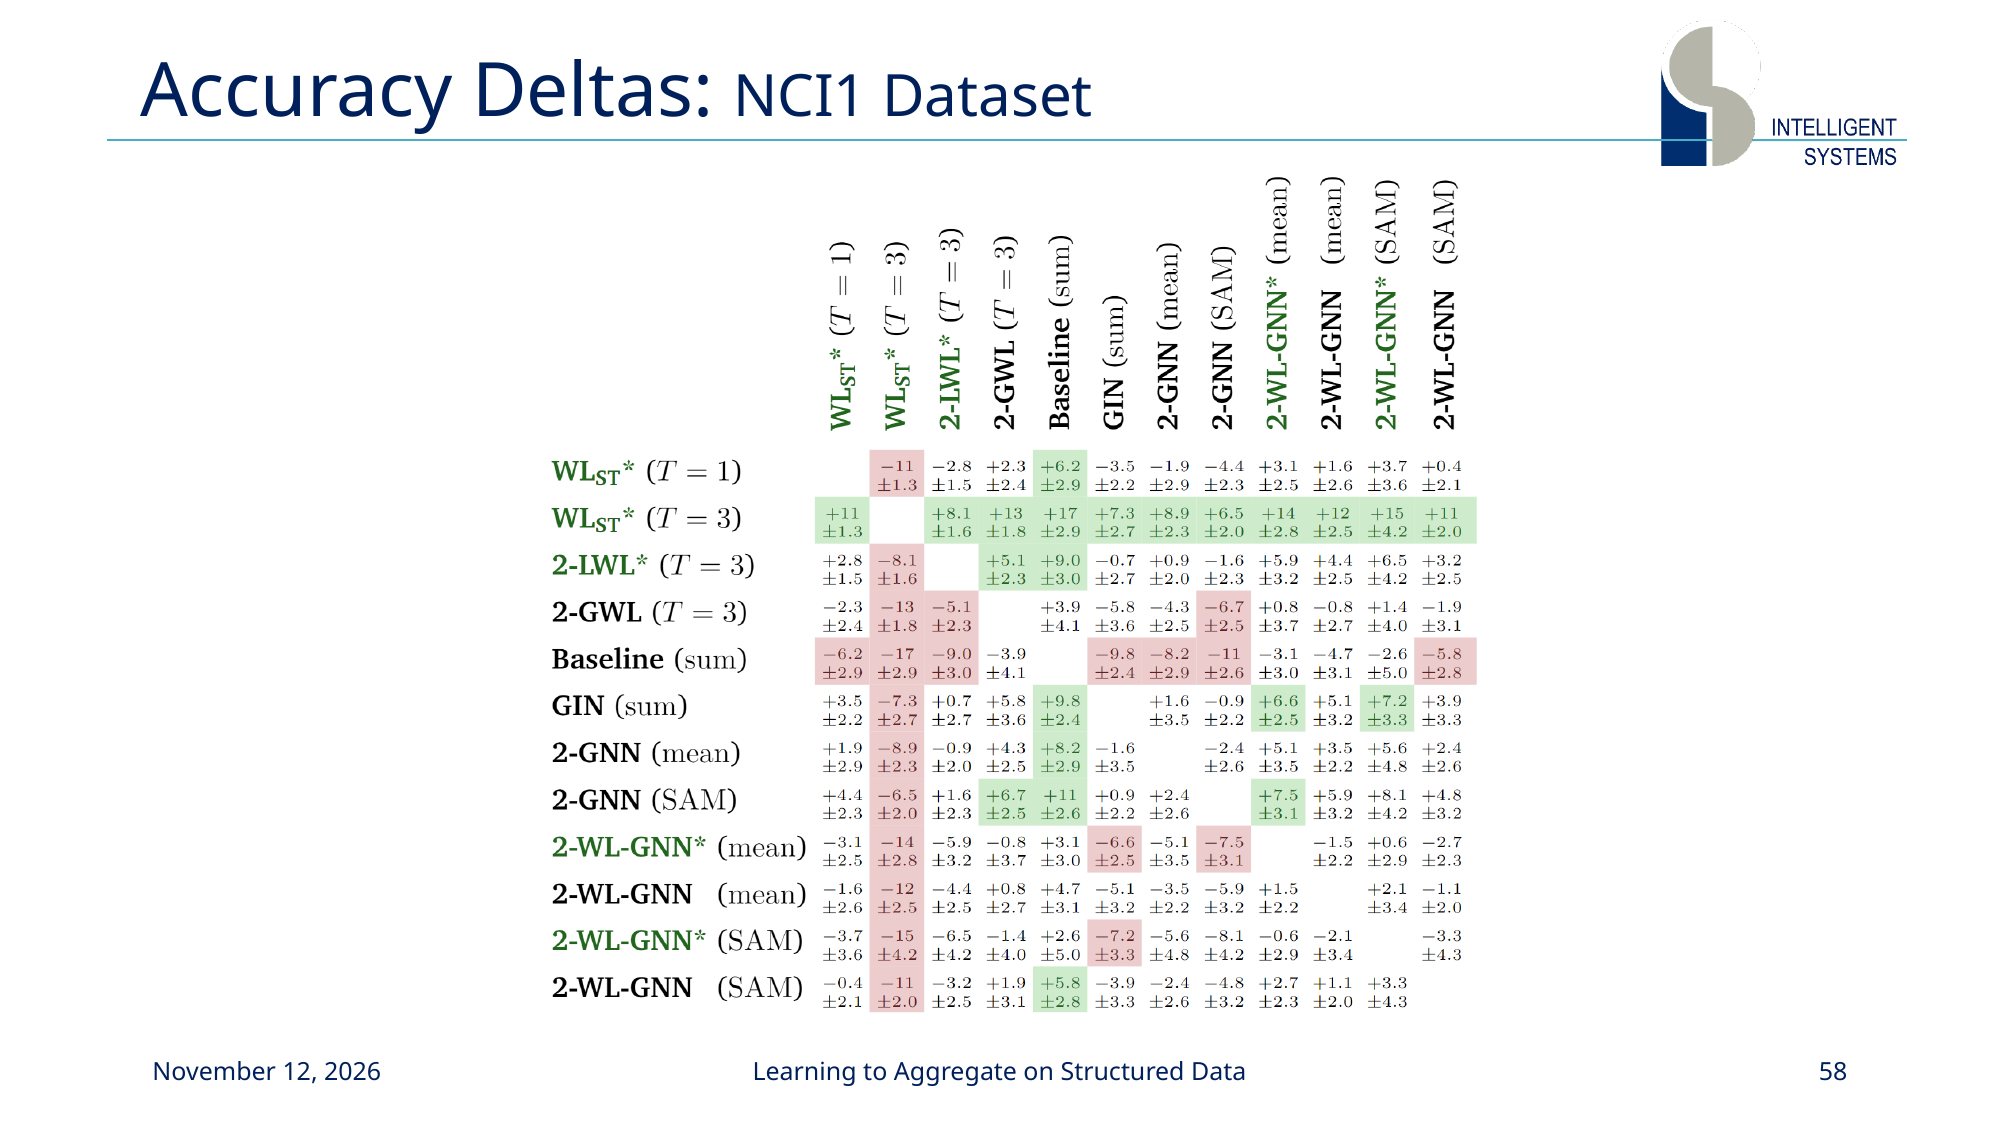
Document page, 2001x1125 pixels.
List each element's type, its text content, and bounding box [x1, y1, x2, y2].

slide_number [137, 1042, 588, 1103]
slide_number 58 [1412, 1042, 1863, 1103]
picture [1661, 141, 1903, 172]
footer Learning to Aggregate on Structured Data [662, 1042, 1338, 1103]
picture [523, 168, 1477, 1014]
title Accuracy Deltas: NCI1 Dataset [125, 31, 1863, 141]
picture [1661, 19, 1903, 139]
